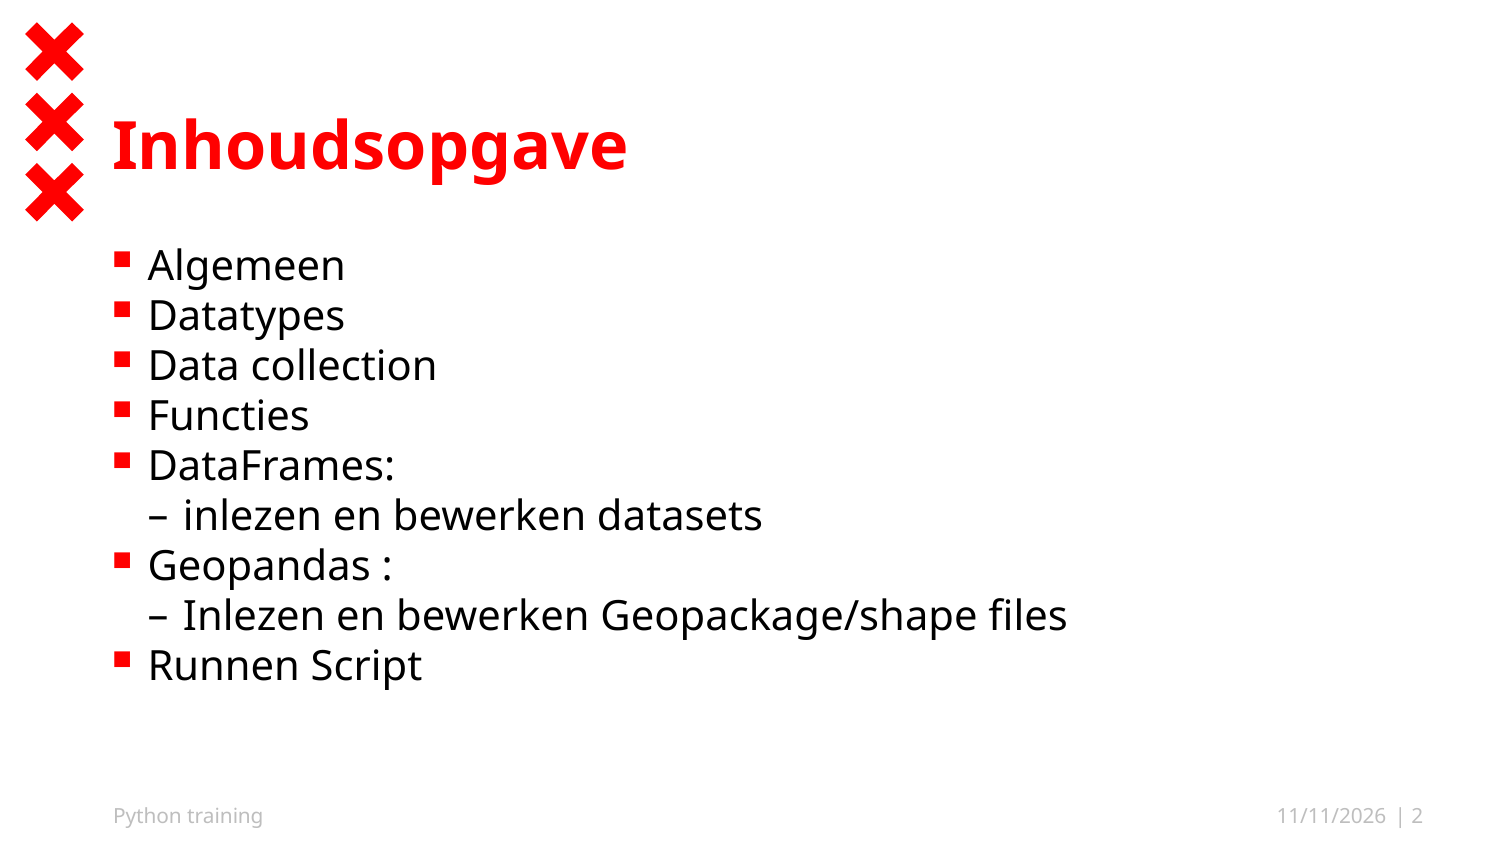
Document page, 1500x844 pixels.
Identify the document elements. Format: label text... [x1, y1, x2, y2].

slide_number | 2 [1394, 802, 1442, 833]
title Inhoudsopgave [112, 102, 1441, 238]
list Algemeen Datatypes Data collection Functies DataFrames: inlezen en bewerken datasets Geopandas : Inlezen en bewerken Geopackage/shape files Runnen Script [112, 238, 1441, 582]
footer Python training [113, 802, 1129, 833]
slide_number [1262, 802, 1387, 833]
